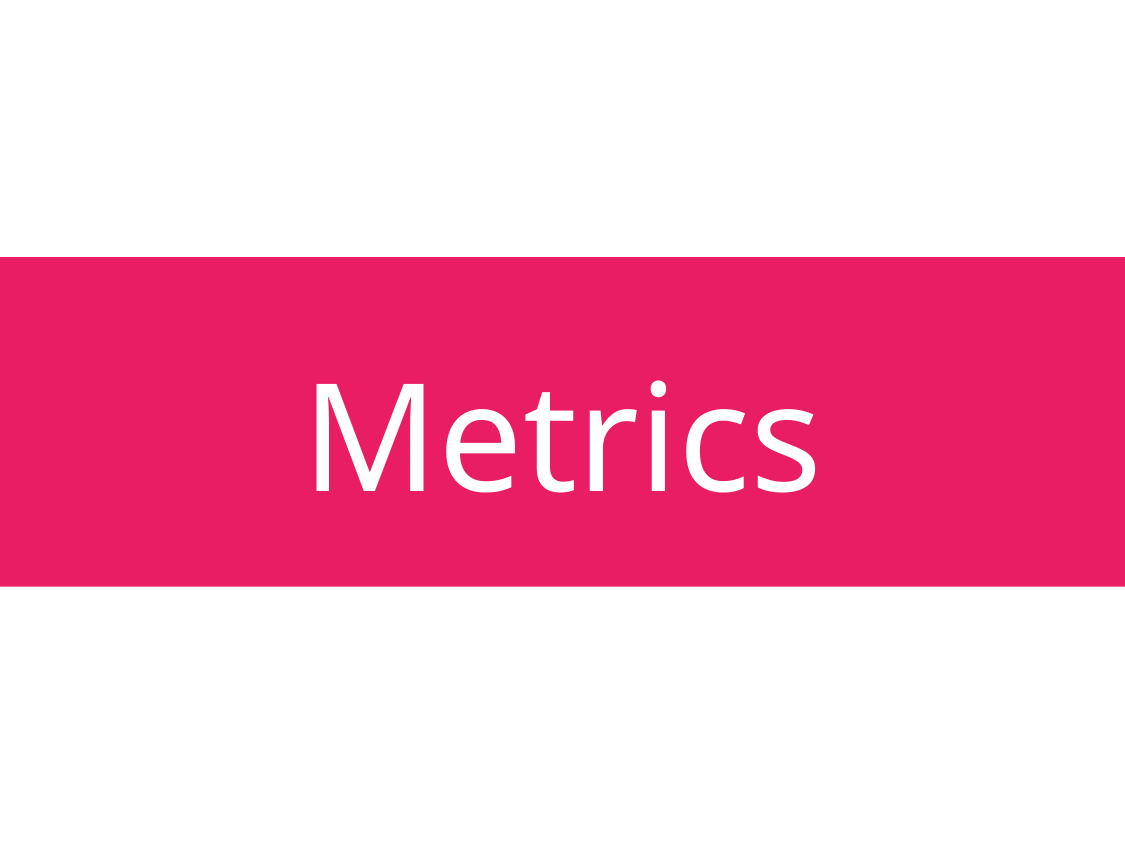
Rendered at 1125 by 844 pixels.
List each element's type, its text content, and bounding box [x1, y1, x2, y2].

title Metrics [53, 337, 1072, 525]
